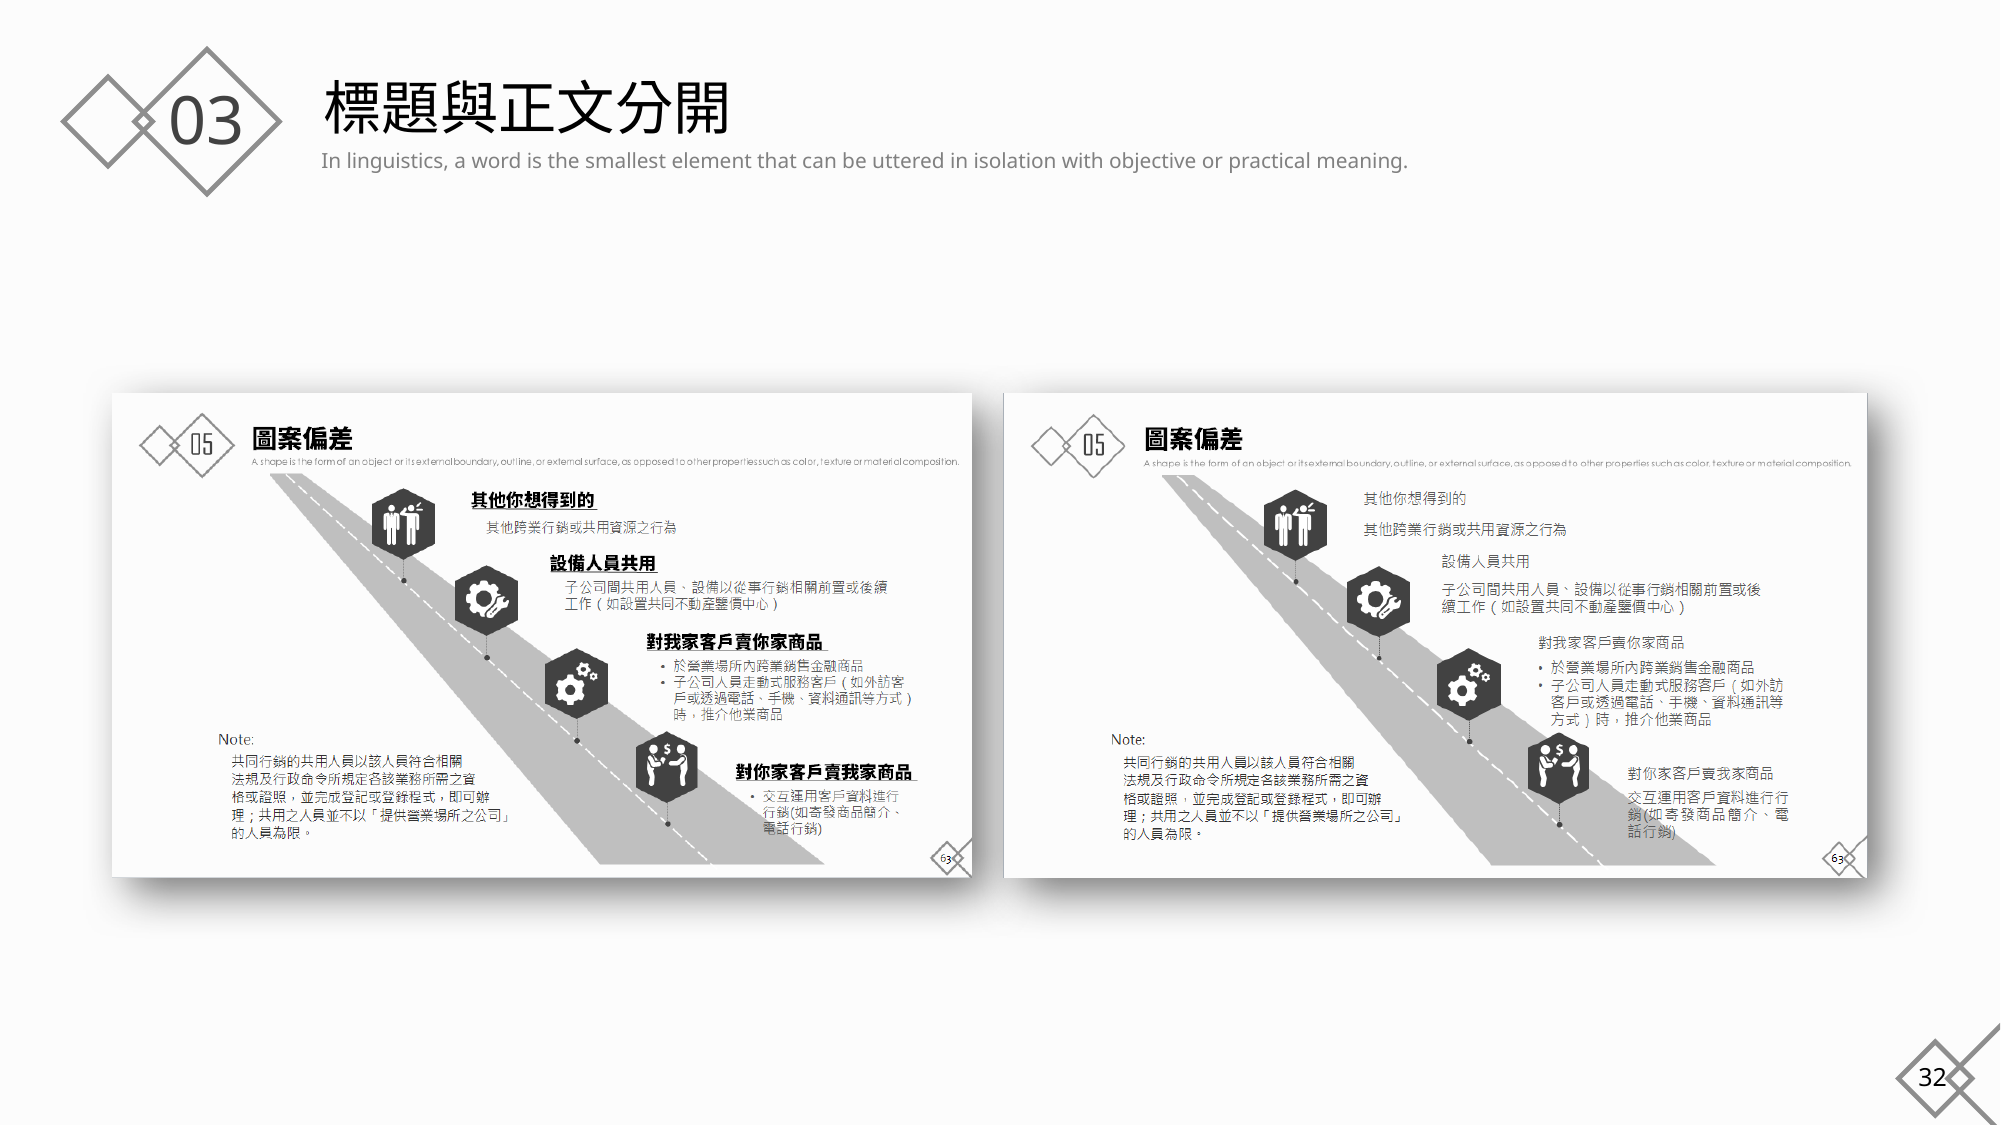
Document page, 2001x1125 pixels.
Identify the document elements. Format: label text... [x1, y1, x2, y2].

picture [1003, 393, 1868, 878]
picture [112, 393, 972, 878]
title 標題與正文分開 [309, 64, 1939, 150]
slide_number 32 [1900, 1048, 1966, 1109]
